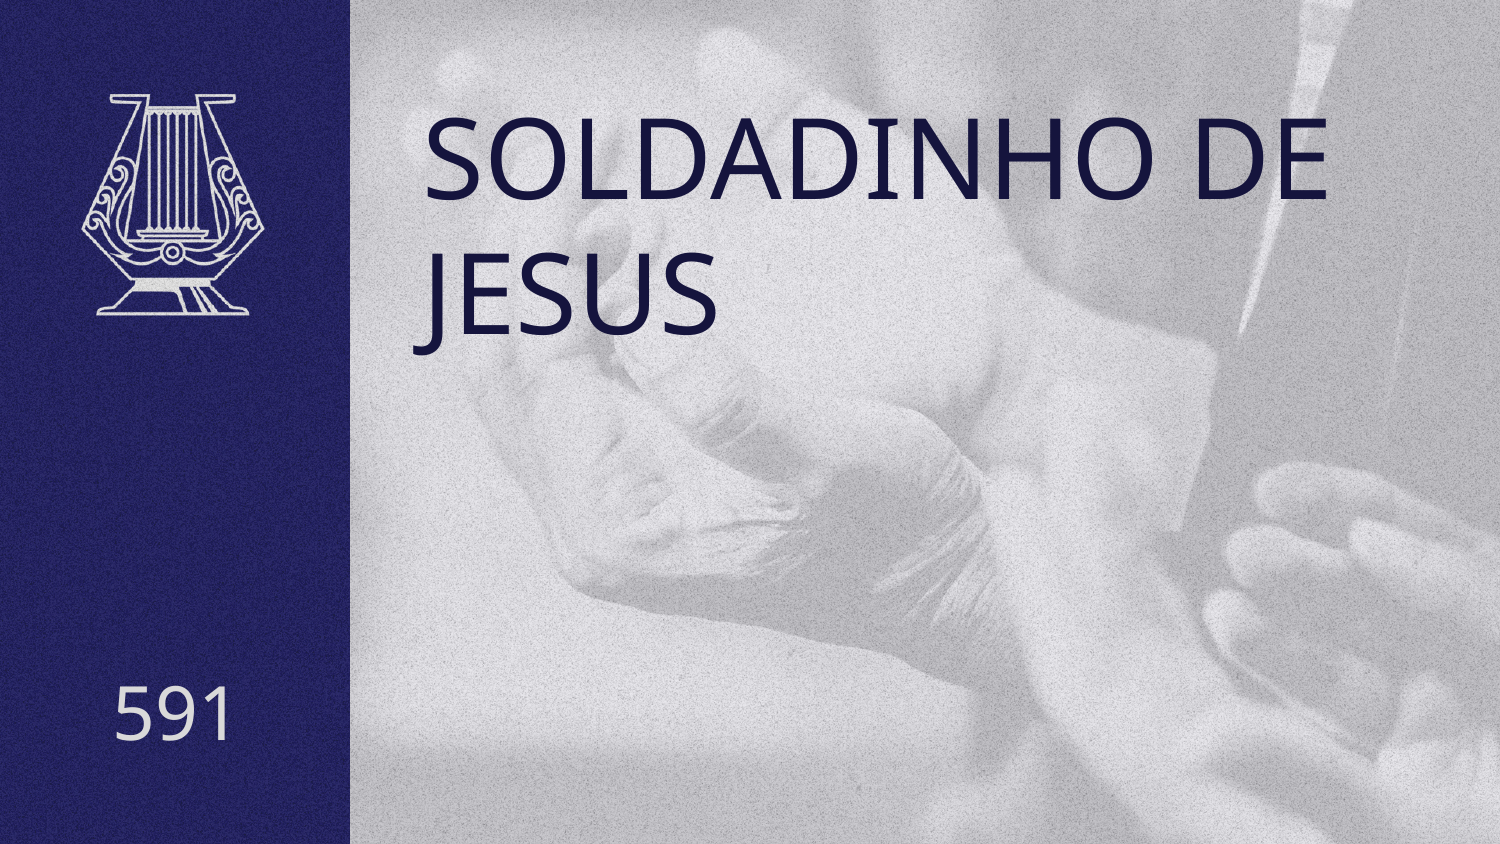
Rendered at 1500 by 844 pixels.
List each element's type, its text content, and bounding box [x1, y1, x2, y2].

title SOLDADINHO DE JESUS [407, 79, 1447, 777]
list 591 [76, 658, 278, 765]
picture [0, 0, 1500, 844]
